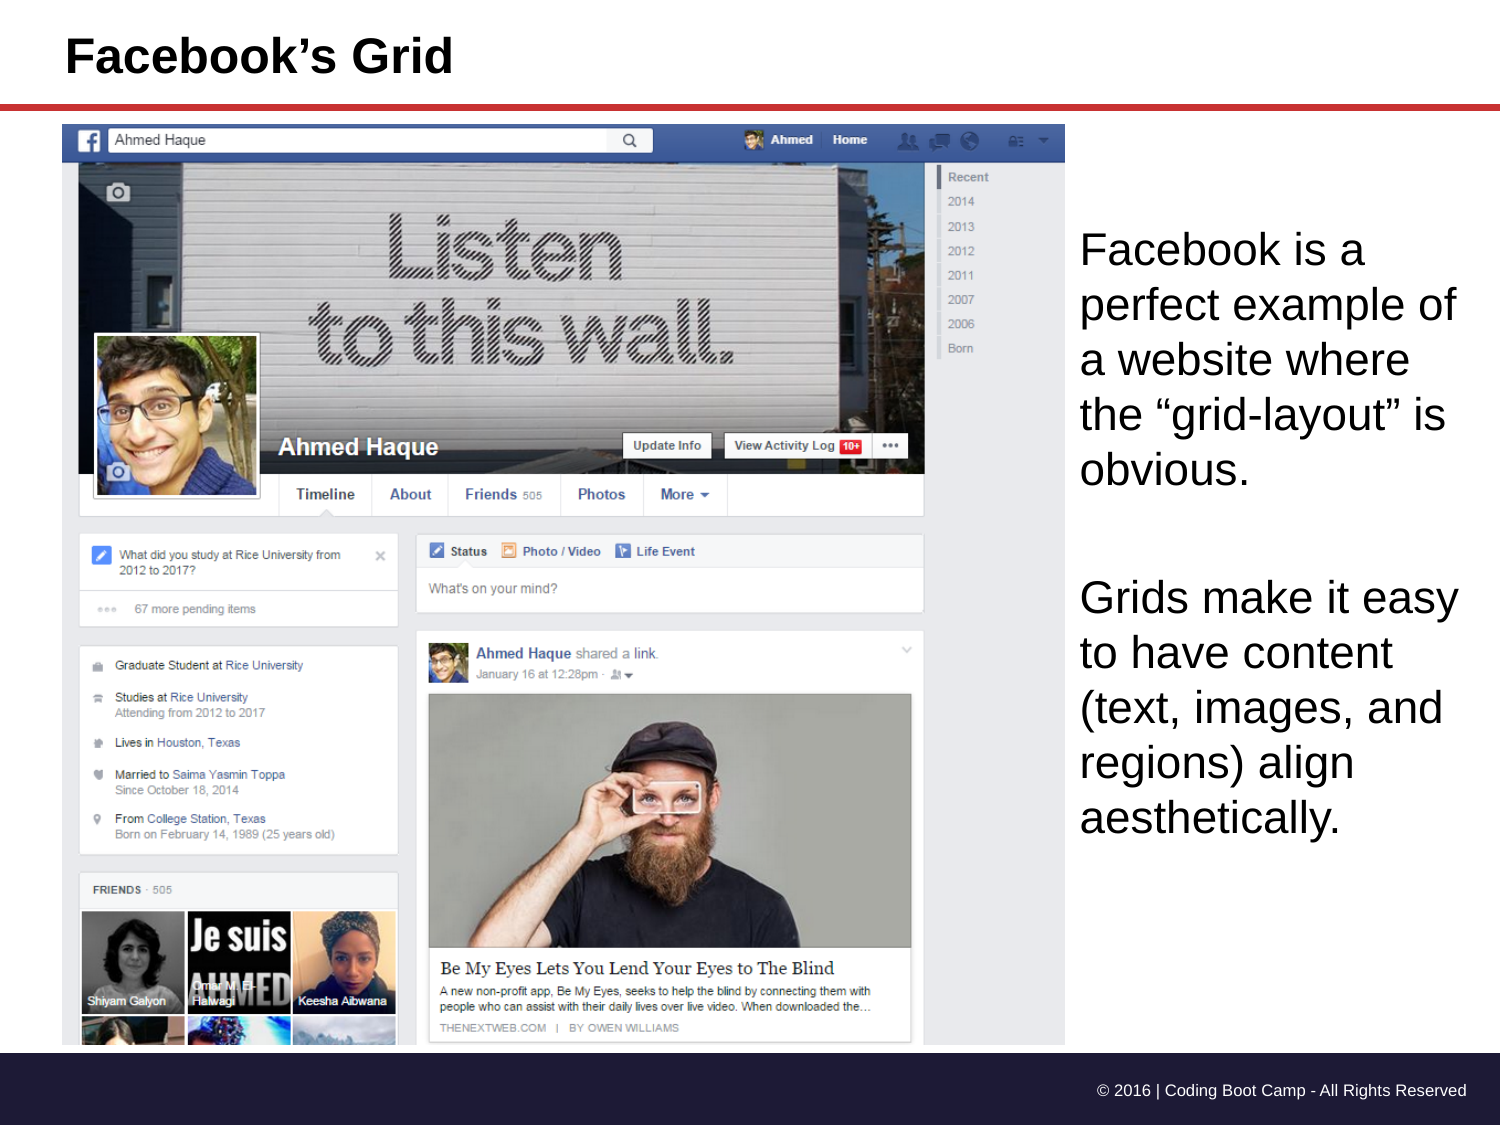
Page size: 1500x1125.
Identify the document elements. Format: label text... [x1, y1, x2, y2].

text_box Facebook’s Grid [49, 16, 888, 91]
text_box Facebook is a perfect example of a website where the “grid-layout” is obvious. Grids make it easy to have content (text, images, and regions) align aesthetically. [1065, 212, 1475, 955]
picture [62, 124, 1065, 1045]
